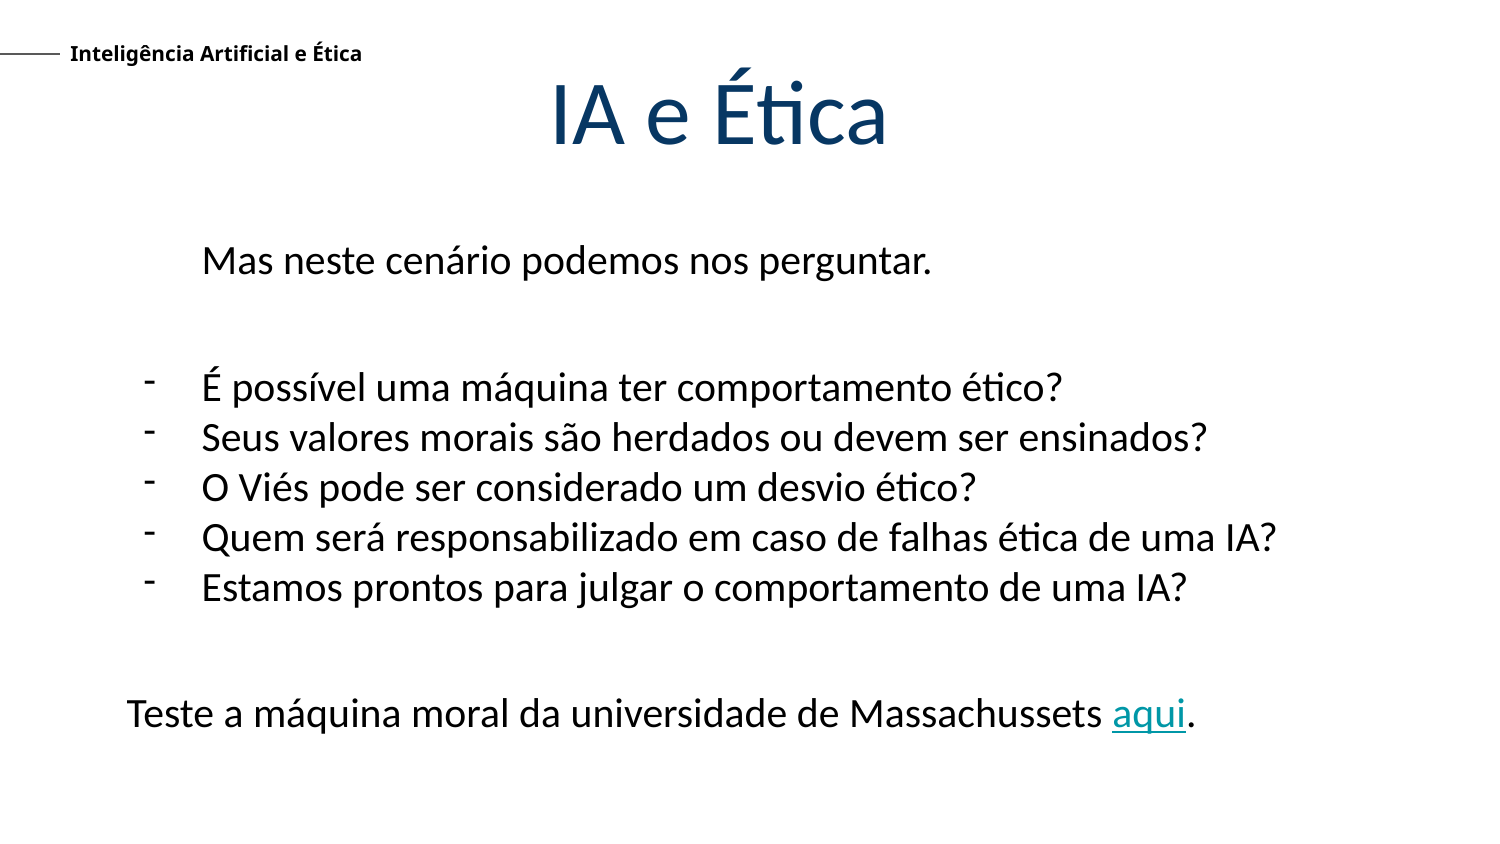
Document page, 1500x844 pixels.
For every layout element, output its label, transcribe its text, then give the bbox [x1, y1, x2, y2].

text_box Inteligência Artificial e Ética [67, 22, 818, 84]
text_box IA e Ética [534, 37, 966, 178]
text_box Mas neste cenário podemos nos perguntar. É possível uma máquina ter comportamento ético? Seus valores morais são herdados ou devem ser ensinados? O Viés pode ser considerado um desvio ético? Quem será responsabilizado em caso de falhas ética de uma IA? Estamos prontos para julgar o comportamento de uma IA? Teste a máquina moral da universidade de Massachussets aqui. [111, 225, 1437, 820]
